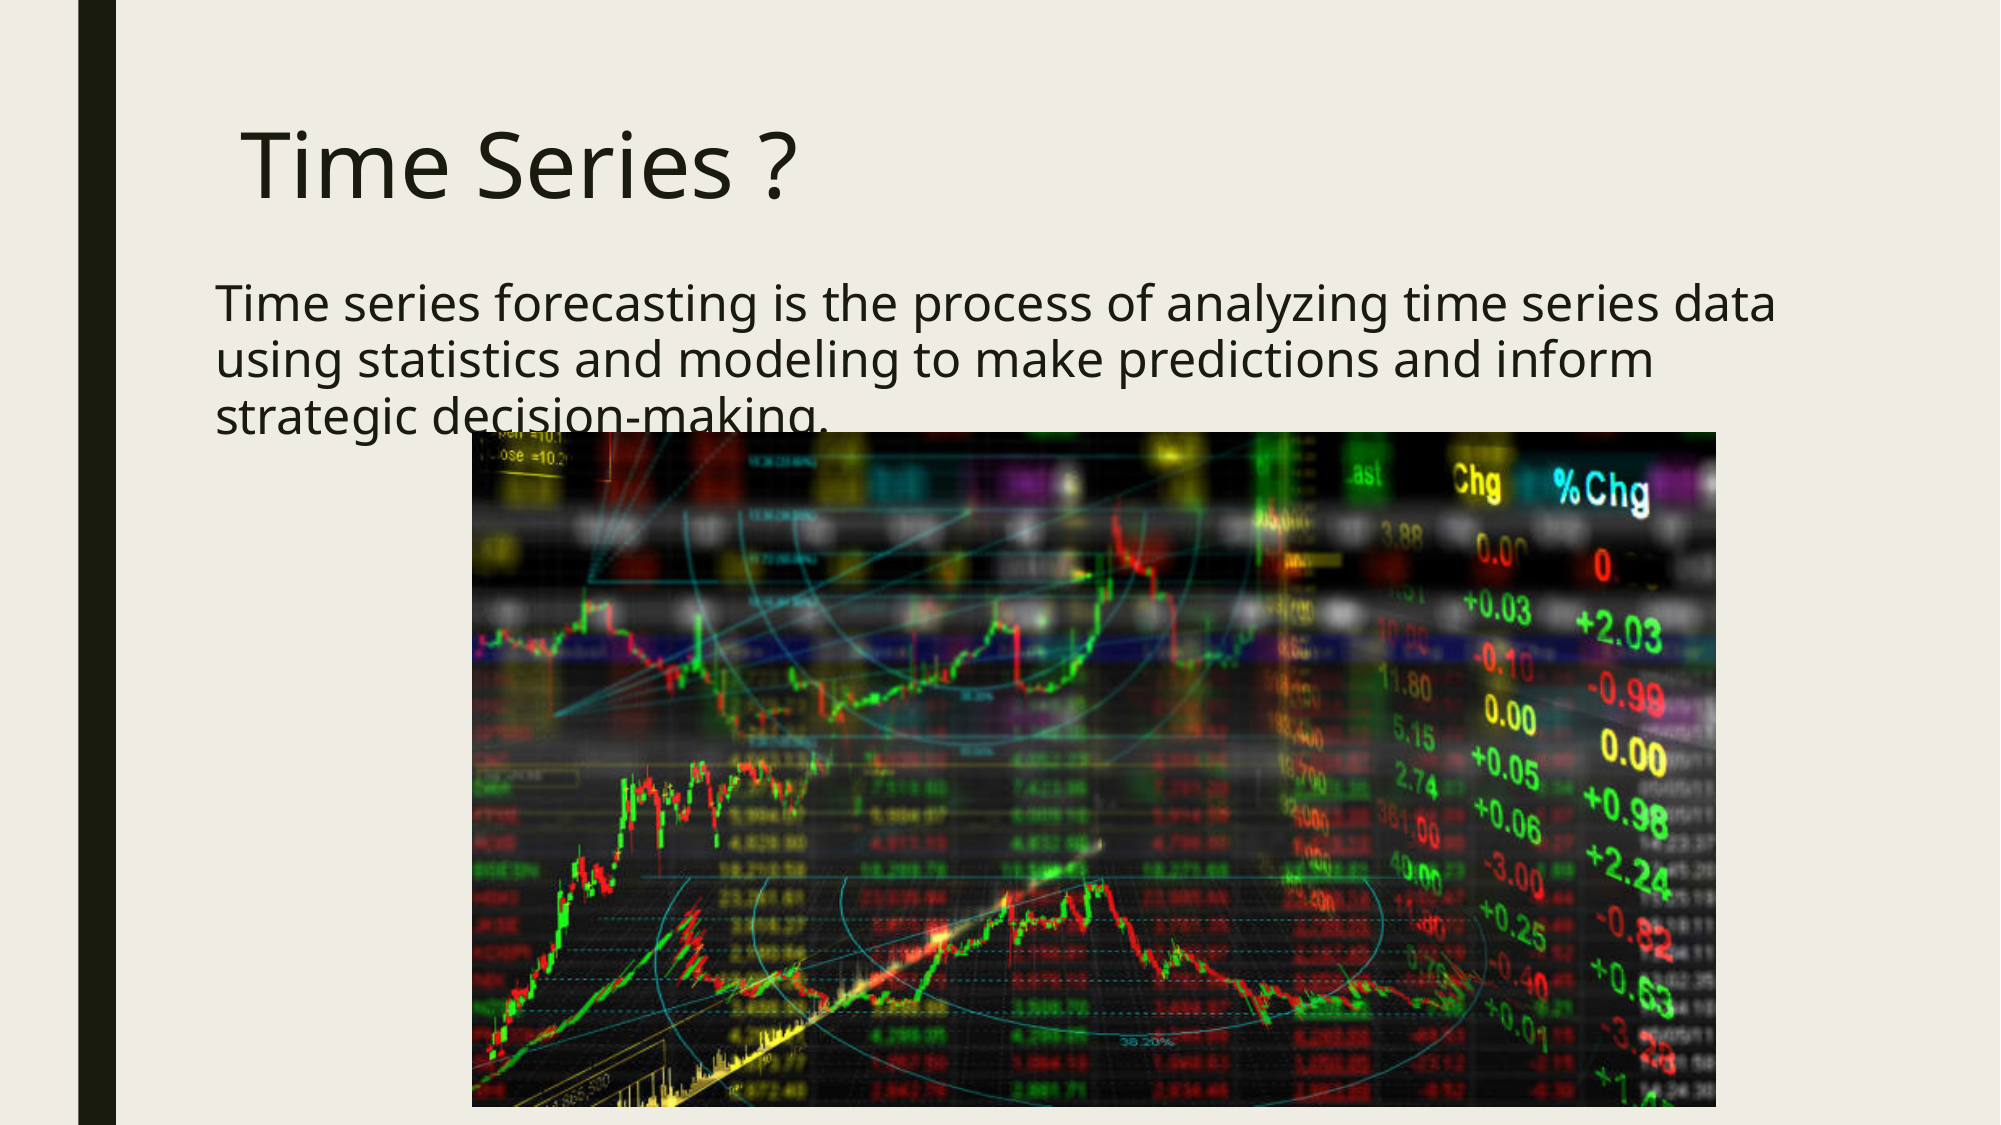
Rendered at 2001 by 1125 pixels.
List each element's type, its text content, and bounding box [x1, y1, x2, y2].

picture [472, 432, 1716, 1107]
title Time Series ? [225, 112, 1800, 268]
list Time series forecasting is the process of analyzing time series data using statistics and modeling to make predictions and inform strategic decision-making. [200, 268, 1875, 857]
